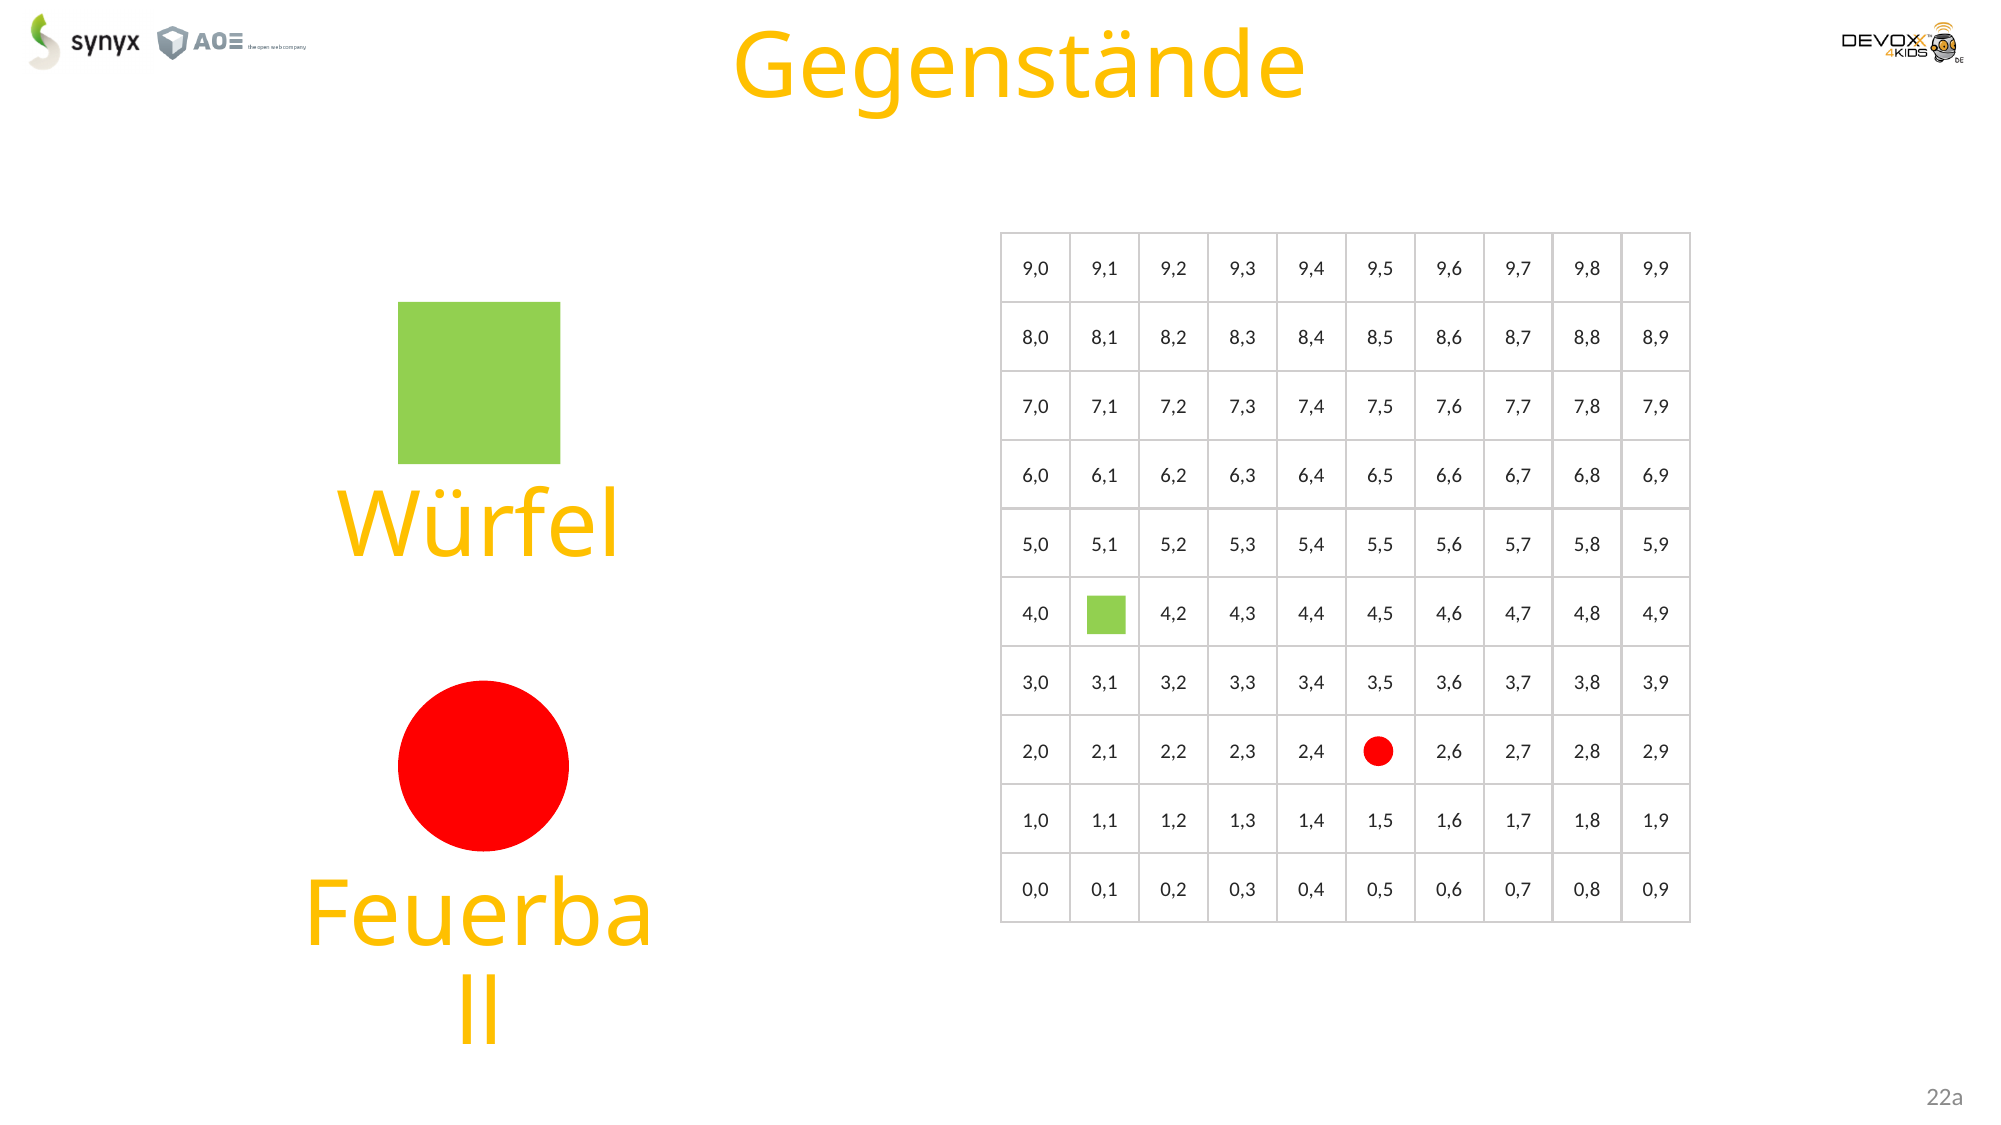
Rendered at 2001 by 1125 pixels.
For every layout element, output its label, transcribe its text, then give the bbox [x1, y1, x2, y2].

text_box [1001, 232, 1691, 922]
text_box [397, 301, 561, 465]
text_box Würfel [276, 469, 683, 567]
picture [1839, 20, 1965, 64]
text_box [396, 679, 570, 853]
title Gegenstände [333, 10, 1708, 108]
text_box Feuerball [276, 859, 683, 956]
picture [22, 9, 313, 74]
